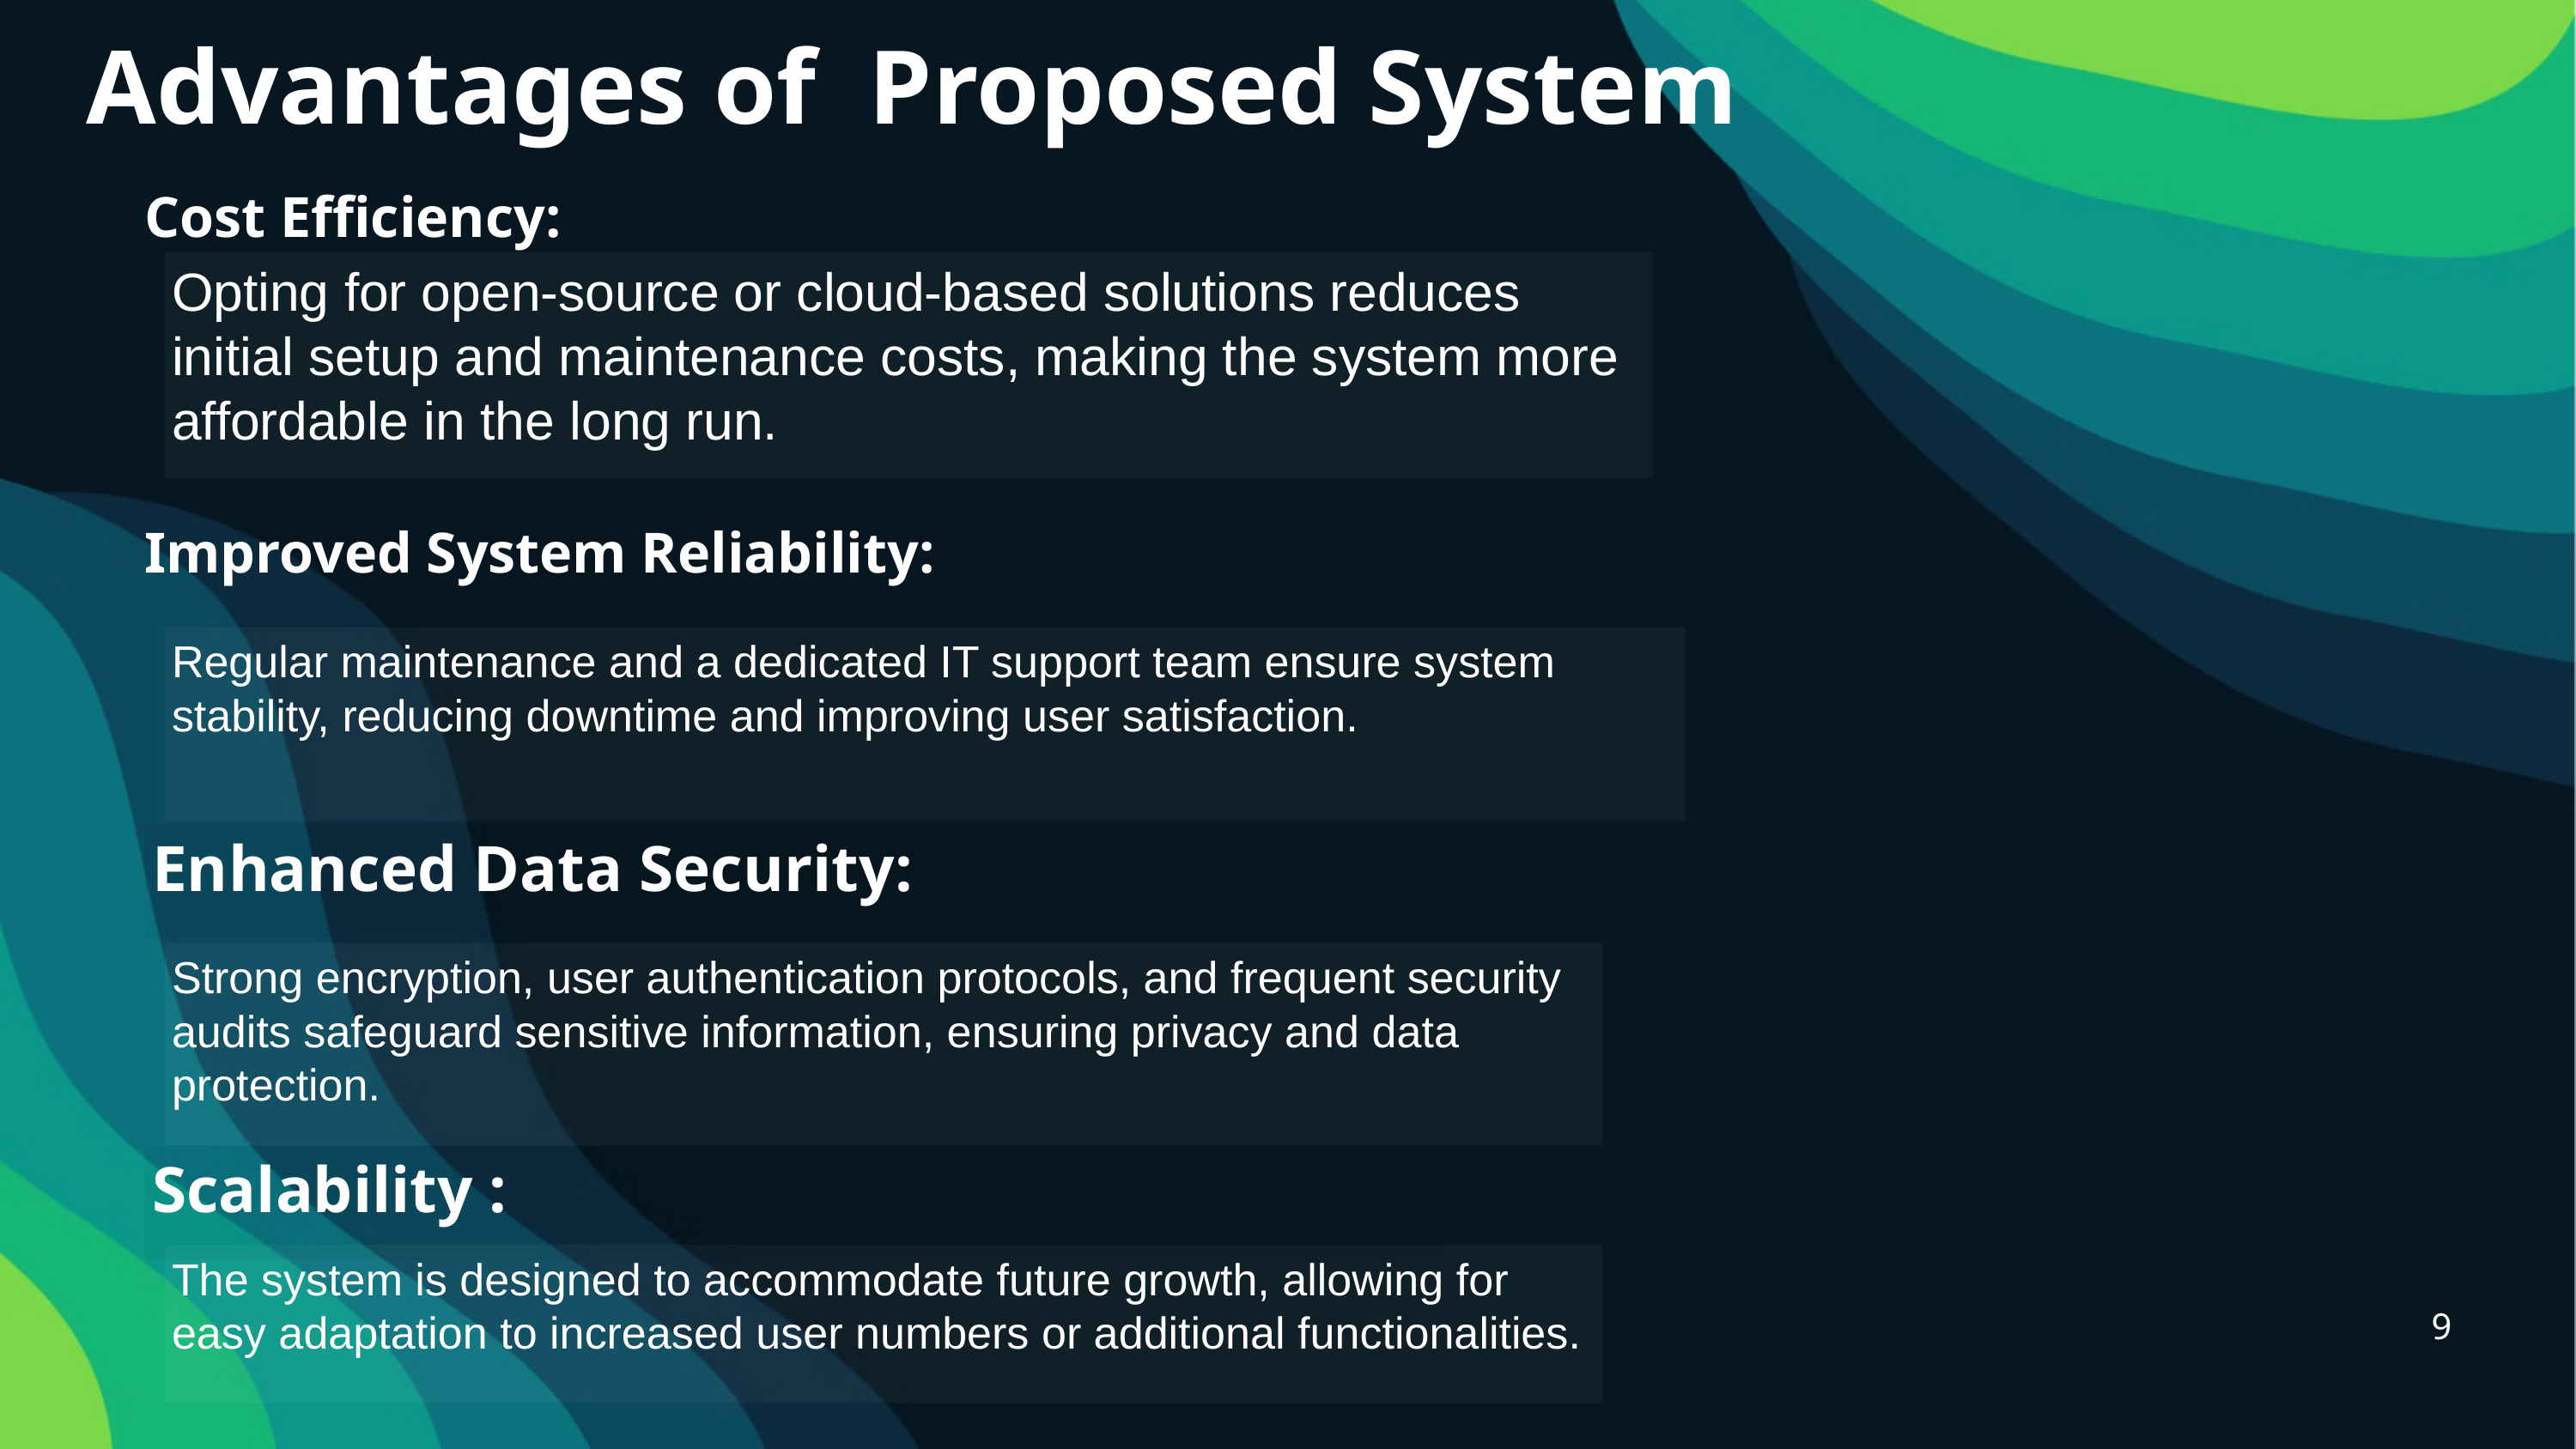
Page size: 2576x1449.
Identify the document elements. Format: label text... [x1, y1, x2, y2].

text_box Improved System Reliability: [144, 517, 1407, 585]
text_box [144, 824, 1446, 940]
text_box [0, 0, 2576, 1449]
text_box 9 [2431, 1296, 2452, 1348]
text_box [164, 1244, 1602, 1404]
text_box Advantages of Proposed System [86, 16, 2524, 145]
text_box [164, 943, 1602, 1146]
text_box Cost Efficiency: [144, 181, 758, 249]
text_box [164, 252, 1654, 479]
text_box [144, 1145, 1446, 1260]
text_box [164, 627, 1686, 822]
